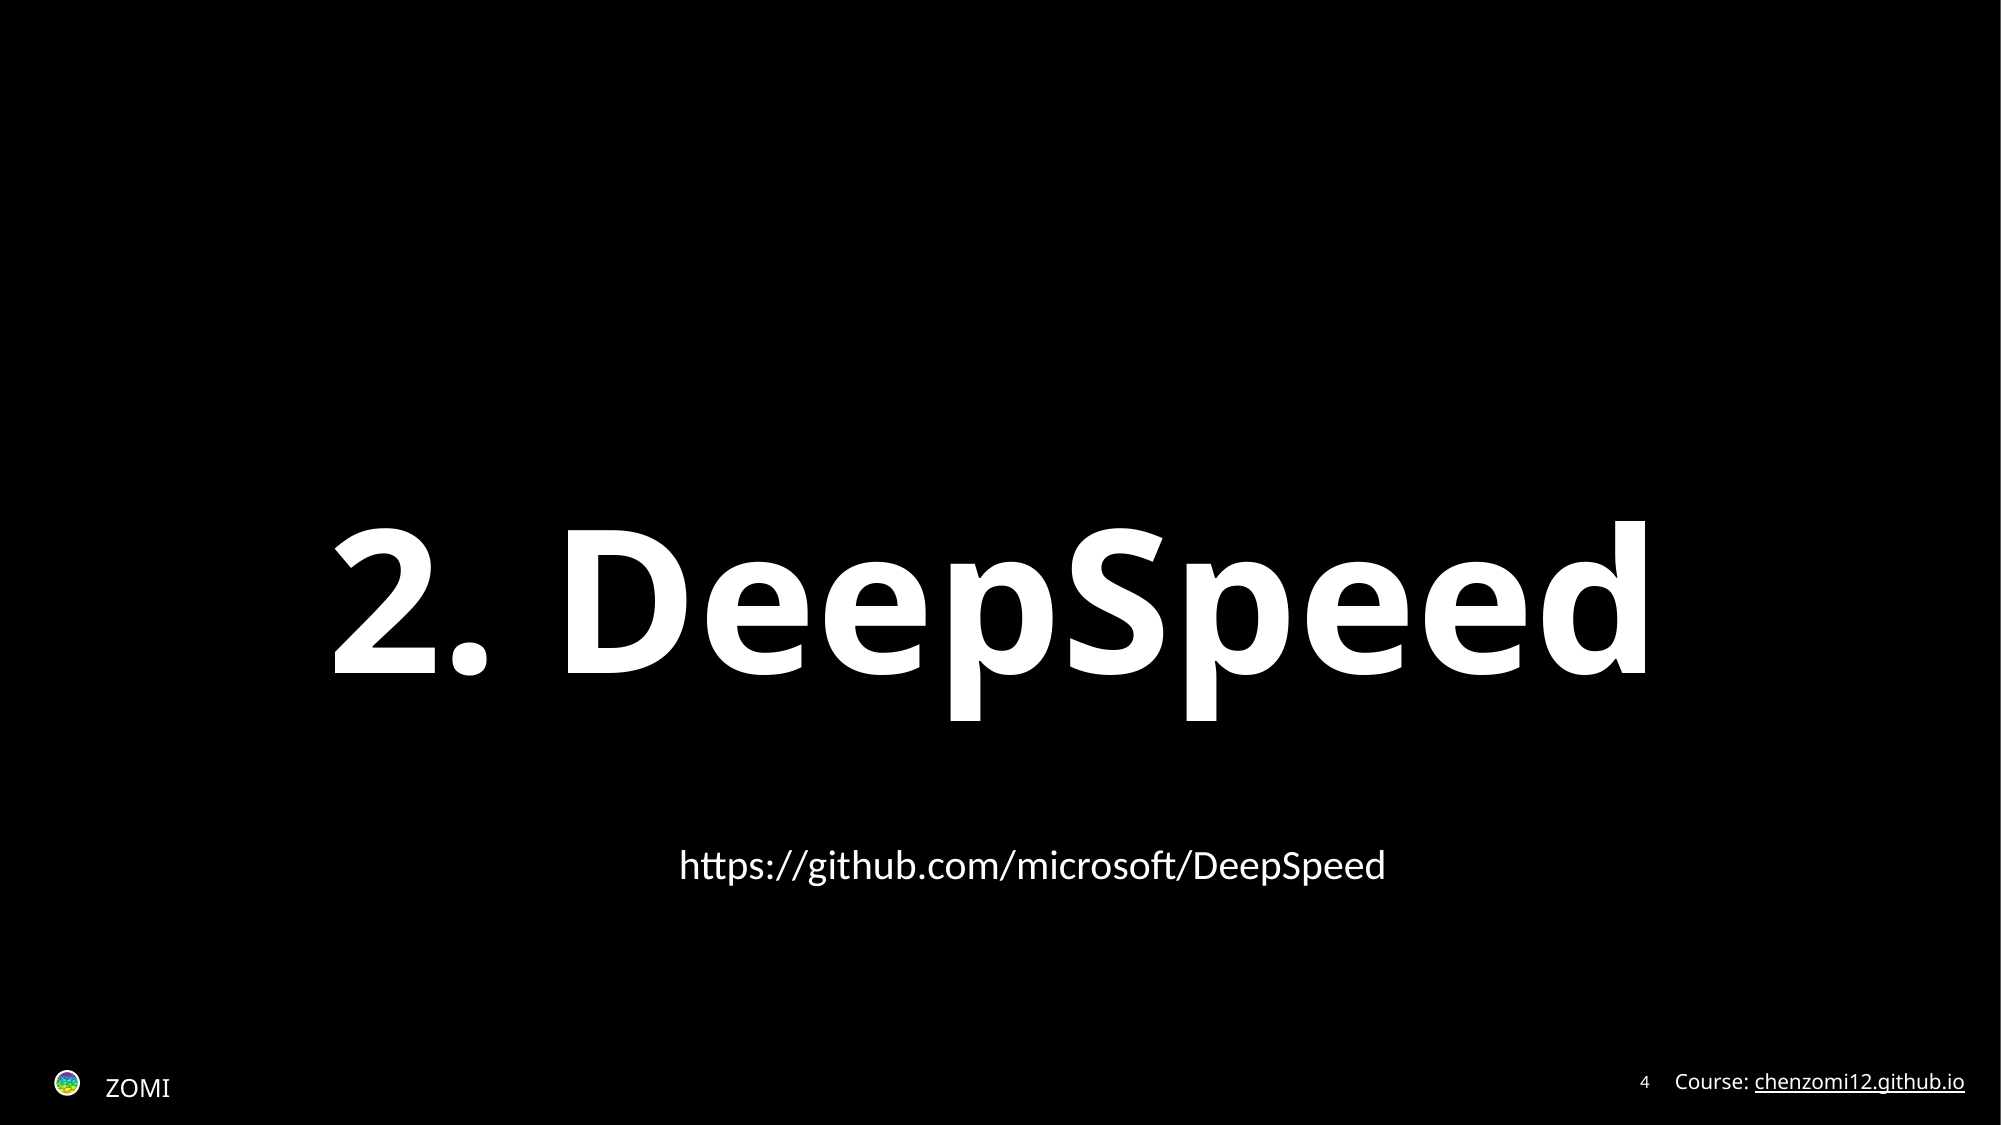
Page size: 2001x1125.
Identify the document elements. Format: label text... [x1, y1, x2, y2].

text_box https://github.com/microsoft/DeepSpeed [664, 830, 1403, 896]
picture [57, 1073, 77, 1093]
list 2. DeepSpeed [79, 80, 1910, 986]
